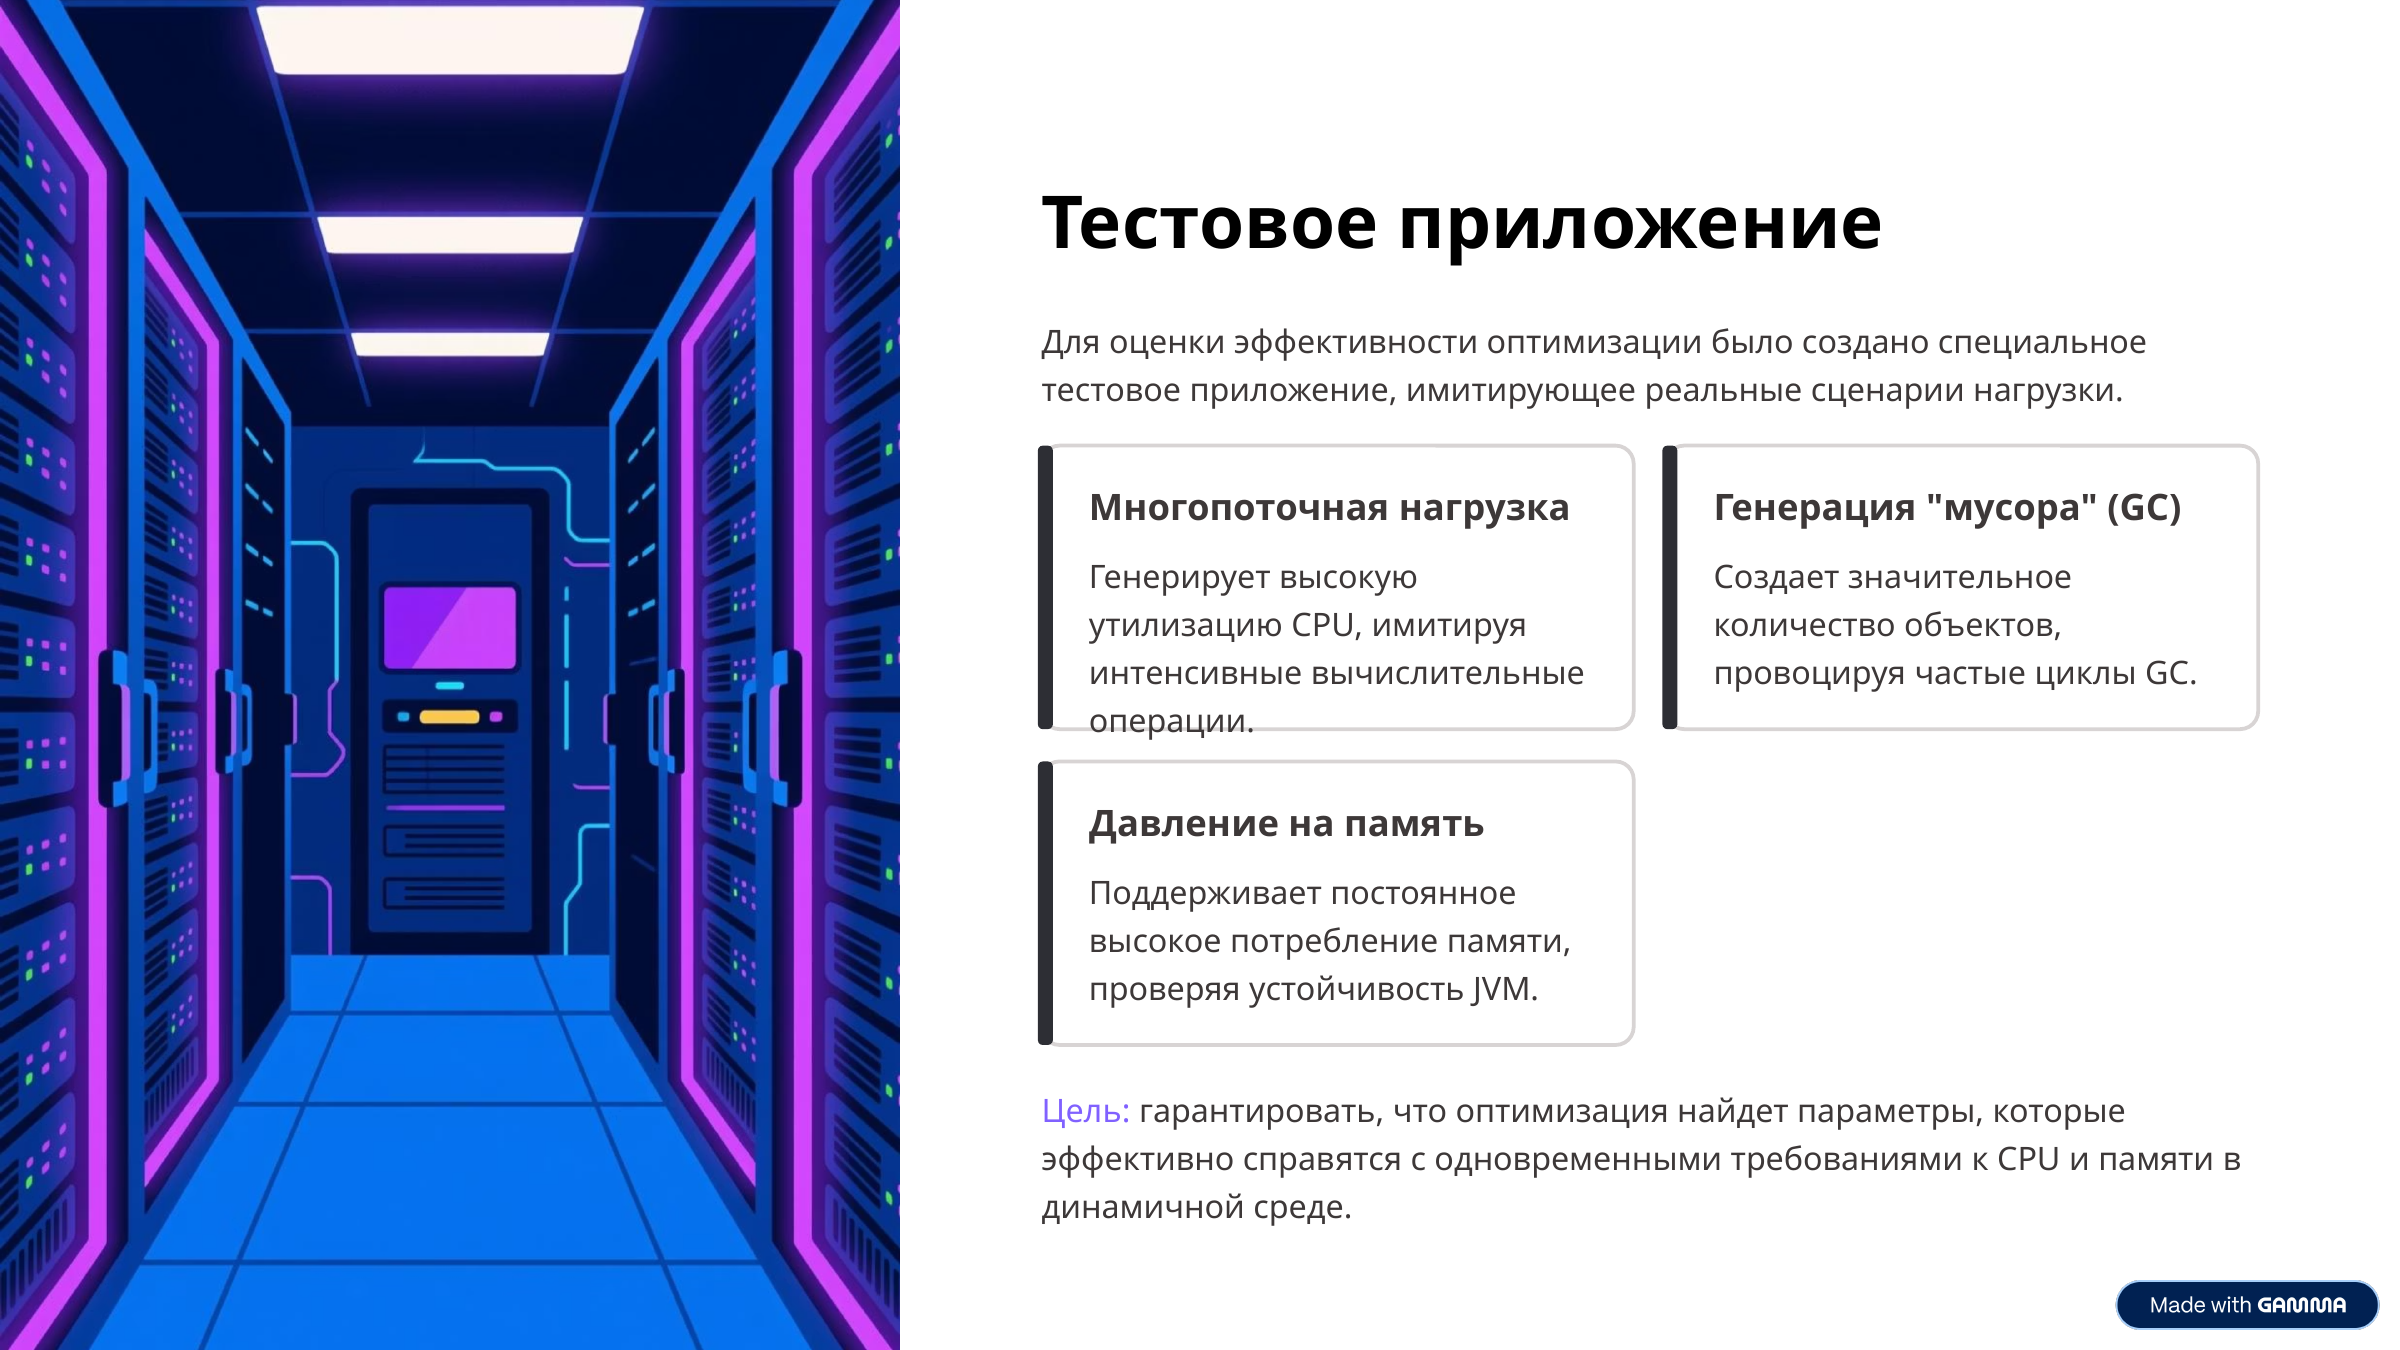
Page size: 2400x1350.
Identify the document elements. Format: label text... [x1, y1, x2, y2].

text_box Цель: гарантировать, что оптимизация найдет параметры, которые эффективно справятся с одновременными требованиями к CPU и памяти в динамичной среде. [1041, 1081, 2259, 1179]
text_box [1052, 445, 1634, 730]
text_box [1677, 445, 2259, 730]
text_box [1037, 761, 1053, 1045]
text_box Для оценки эффективности оптимизации было создано специальное тестовое приложение, имитирующее реальные сценарии нагрузки. [1041, 311, 2259, 410]
text_box Давление на память [1089, 797, 1500, 844]
text_box Создает значительное количество объектов, провоцируя частые циклы GC. [1713, 547, 2223, 693]
text_box Поддерживает постоянное высокое потребление памяти, проверяя устойчивость JVM. [1089, 863, 1598, 1009]
picture [0, 0, 900, 1350]
text_box Генерация "мусора" (GC) [1713, 481, 2207, 528]
text_box [1052, 761, 1634, 1045]
picture [2106, 1271, 2389, 1339]
text_box Многопоточная нагрузка [1089, 481, 1593, 528]
text_box [1037, 445, 1053, 730]
text_box Генерирует высокую утилизацию CPU, имитируя интенсивные вычислительные операции. [1089, 547, 1598, 693]
text_box Тестовое приложение [1041, 171, 1937, 264]
text_box [1662, 445, 1678, 730]
